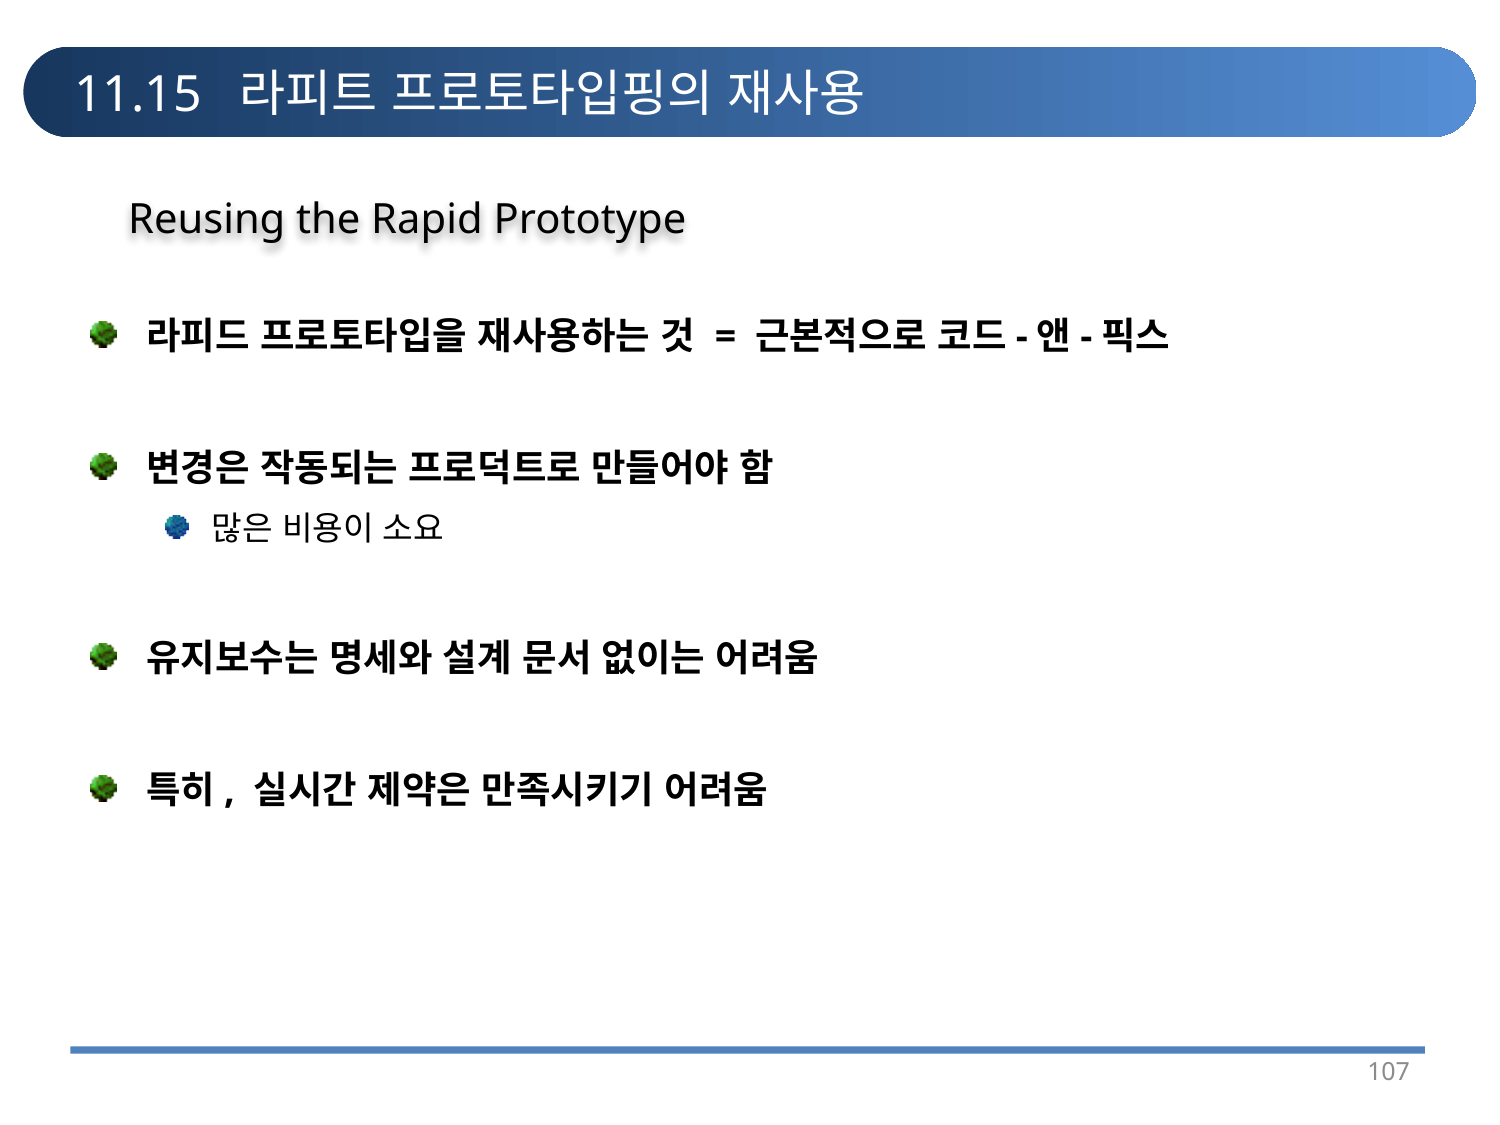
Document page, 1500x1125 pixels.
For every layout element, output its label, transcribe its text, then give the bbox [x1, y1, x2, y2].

title 11.15 라피트 프로토타입핑의 재사용 [59, 56, 1410, 126]
picture [90, 775, 117, 802]
slide_number 107 [1074, 1042, 1425, 1103]
picture [90, 321, 117, 348]
picture [90, 643, 117, 670]
picture [90, 453, 117, 480]
picture [165, 515, 189, 539]
list Reusing the Rapid Prototype [60, 180, 755, 255]
list 라피드 프로토타입을 재사용하는 것 = 근본적으로 코드-앤-픽스 변경은 작동되는 프로덕트로 만들어야 함 많은 비용이 소요 유지보수는 명세와 설계 문서 없이는 어려움 특히, 실시간 제약은 만족시키기 어려움 [74, 290, 1471, 1006]
